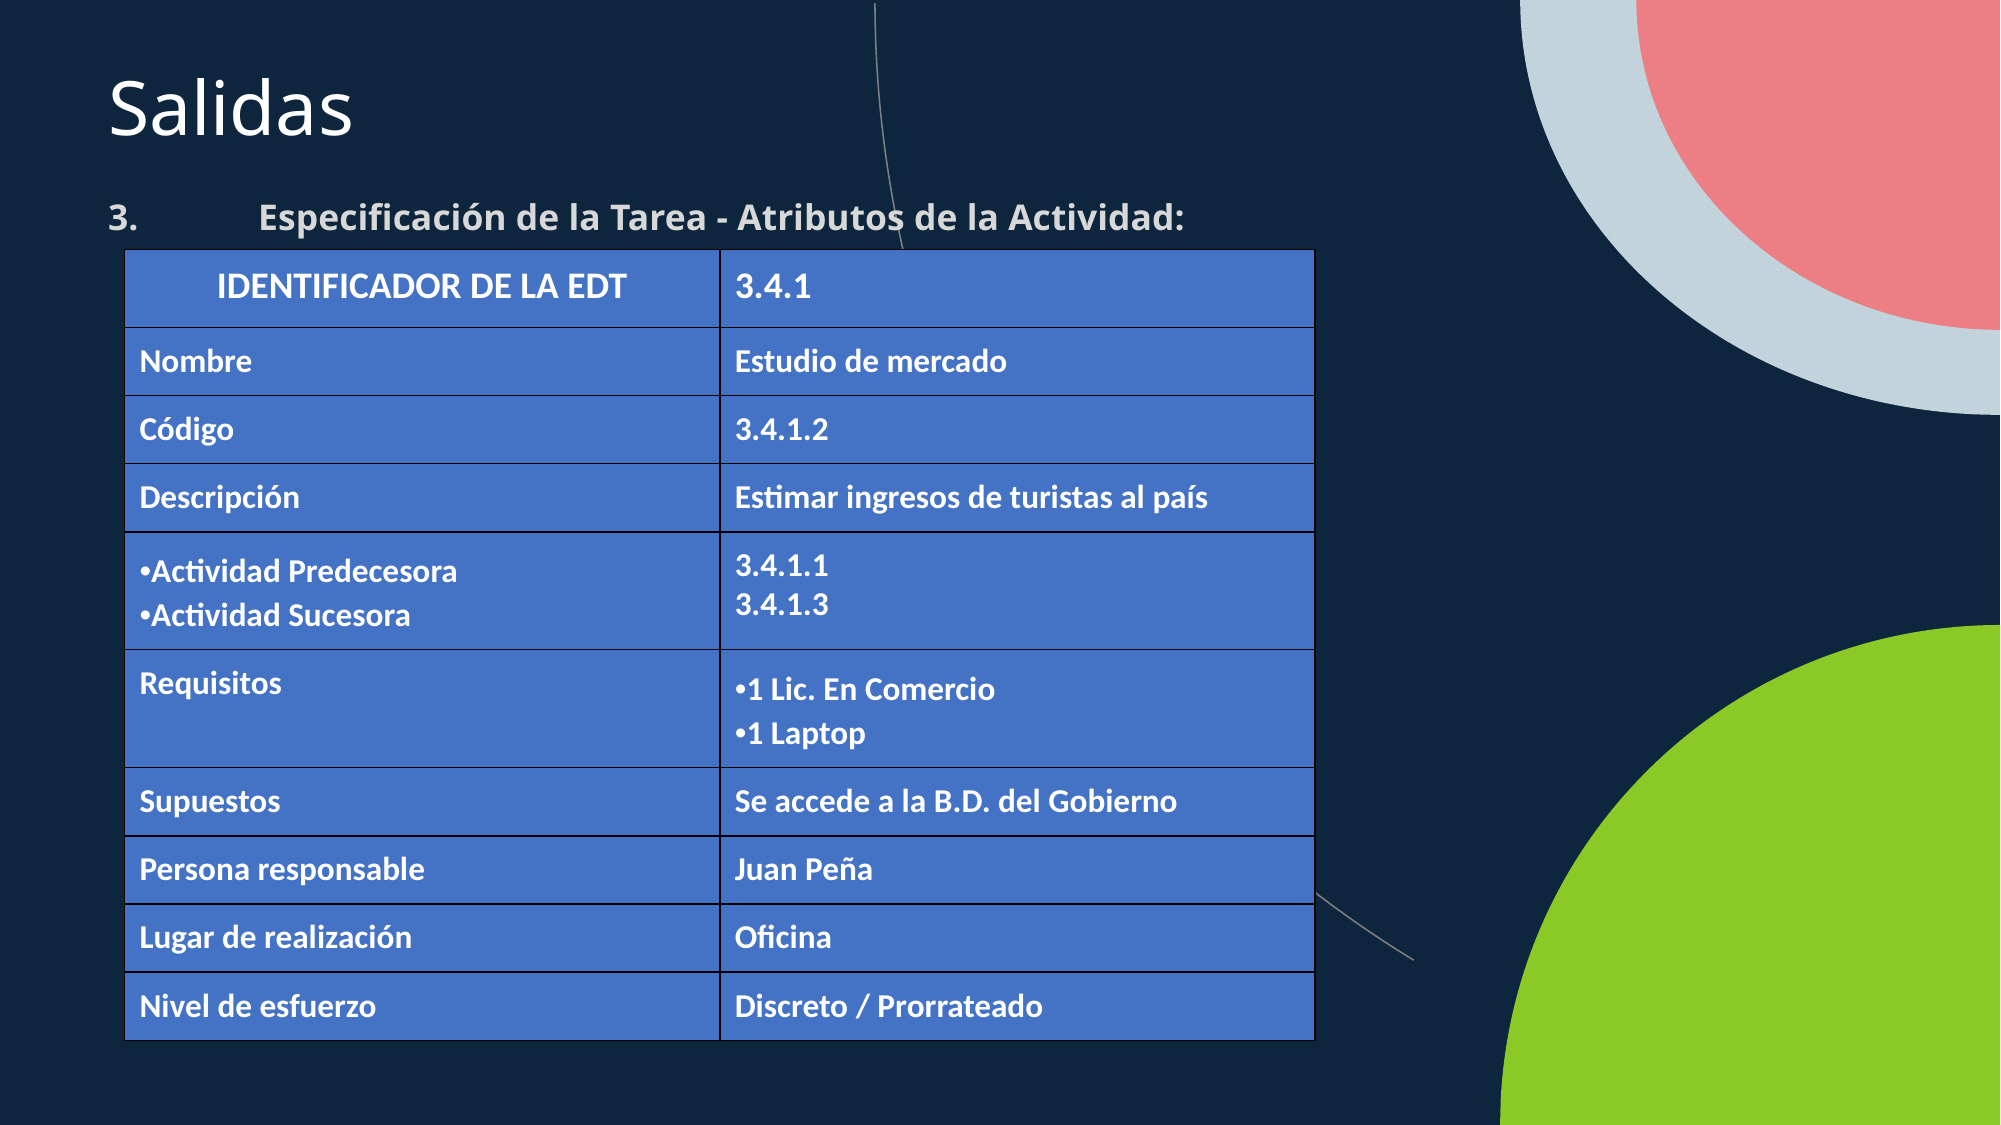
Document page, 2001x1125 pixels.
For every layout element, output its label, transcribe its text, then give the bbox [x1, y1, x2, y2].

table_cell Oficina [721, 905, 1314, 971]
table_cell Estudio de mercado [721, 328, 1314, 395]
table_cell Código [125, 396, 719, 463]
table_cell •1 Lic. En Comercio •1 Laptop [721, 650, 1314, 767]
table_cell Lugar de realización [125, 905, 719, 971]
table_cell Discreto / Prorrateado [721, 973, 1314, 1040]
text_box 3. Especificación de la Tarea - Atributos de la Actividad: [108, 205, 1387, 263]
table_header IDENTIFICADOR DE LA EDT [125, 250, 719, 327]
table_cell Estimar ingresos de turistas al país [721, 464, 1314, 531]
table_header 3.4.1 [721, 250, 1314, 327]
table_cell 3.4.1.1 3.4.1.3 [721, 533, 1314, 649]
table_cell 3.4.1.2 [721, 396, 1314, 463]
table_cell Requisitos [125, 650, 719, 767]
table_cell Nivel de esfuerzo [125, 973, 719, 1040]
table_cell Nombre [125, 328, 719, 395]
table_cell Se accede a la B.D. del Gobierno [721, 768, 1314, 835]
table_cell Descripción [125, 464, 719, 531]
picture [1519, 0, 2001, 416]
table_cell •Actividad Predecesora •Actividad Sucesora [125, 533, 719, 649]
text_box Salidas [108, 52, 1514, 205]
table_cell Supuestos [125, 768, 719, 835]
table_cell Juan Peña [721, 837, 1314, 903]
table_cell Persona responsable [125, 837, 719, 903]
